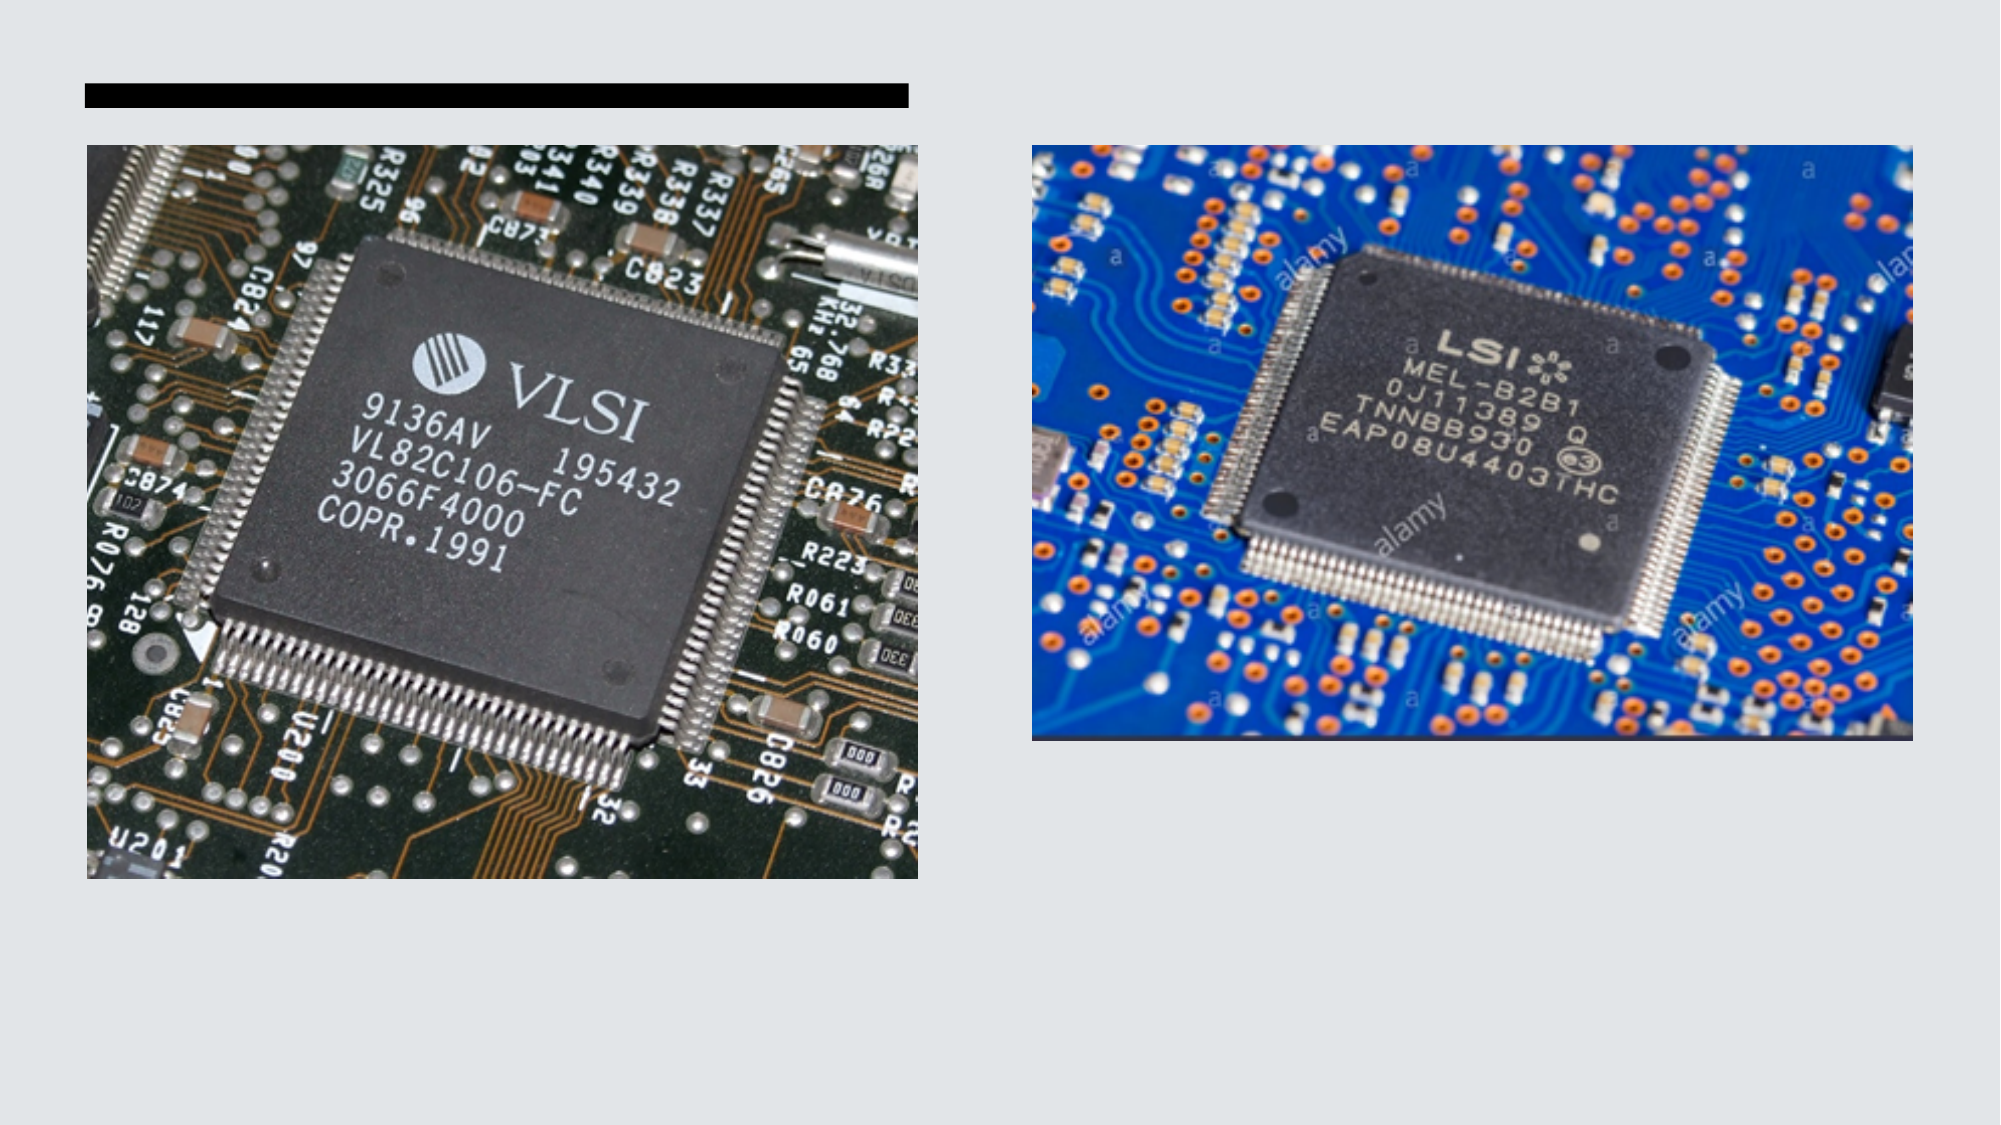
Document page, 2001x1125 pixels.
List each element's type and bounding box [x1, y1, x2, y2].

picture [87, 145, 918, 879]
picture [1032, 145, 1913, 741]
